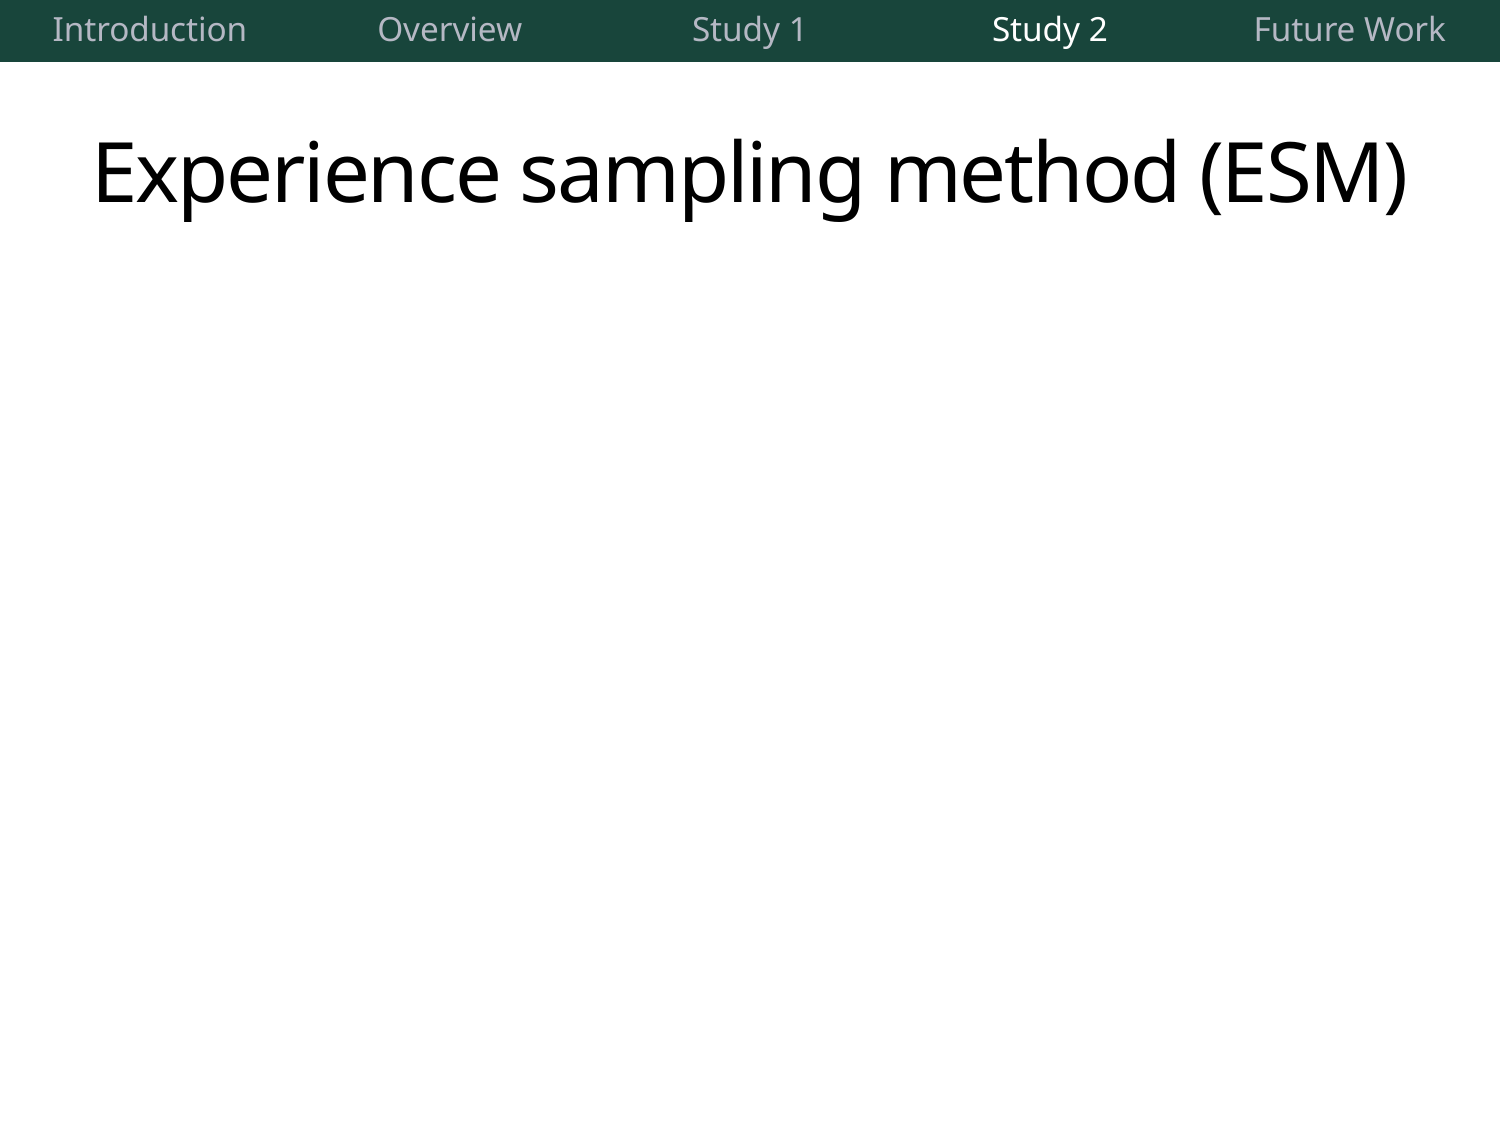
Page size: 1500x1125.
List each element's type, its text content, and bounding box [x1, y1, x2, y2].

table_header Future Work [1200, 0, 1500, 62]
table_header Overview [300, 0, 600, 62]
title Experience sampling method (ESM) [75, 87, 1425, 250]
table_header Introduction [0, 0, 300, 62]
table_header Study 1 [600, 0, 900, 62]
table_header Study 2 [900, 0, 1200, 62]
